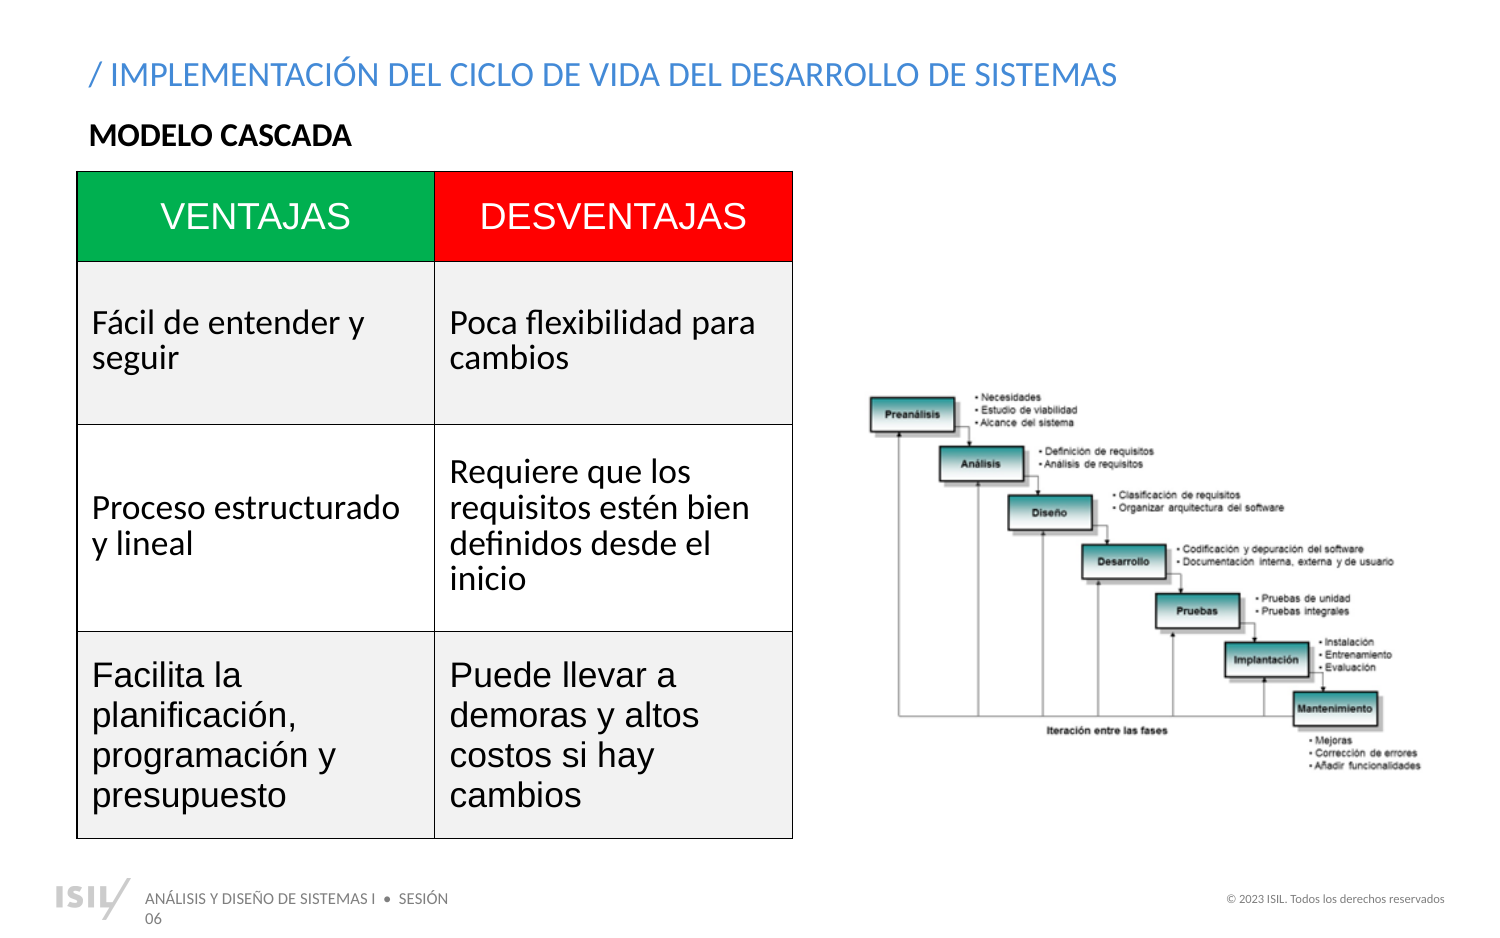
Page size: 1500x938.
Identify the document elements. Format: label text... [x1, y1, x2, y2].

picture [861, 253, 1424, 865]
table_cell Facilita la planificación, programación y presupuesto [78, 632, 434, 838]
table_header VENTAJAS [78, 172, 434, 261]
table_cell Fácil de entender y seguir [78, 262, 434, 424]
list MODELO CASCADA [76, 106, 750, 165]
table_cell Requiere que los requisitos estén bien definidos desde el inicio [435, 425, 792, 631]
table_header DESVENTAJAS [435, 172, 792, 261]
table_cell Proceso estructurado y lineal [78, 425, 434, 631]
table_cell Puede llevar a demoras y altos costos si hay cambios [435, 632, 792, 838]
table_cell Poca flexibilidad para cambios [435, 262, 792, 424]
list / IMPLEMENTACIÓN DEL CICLO DE VIDA DEL DESARROLLO DE SISTEMAS [76, 45, 1424, 104]
